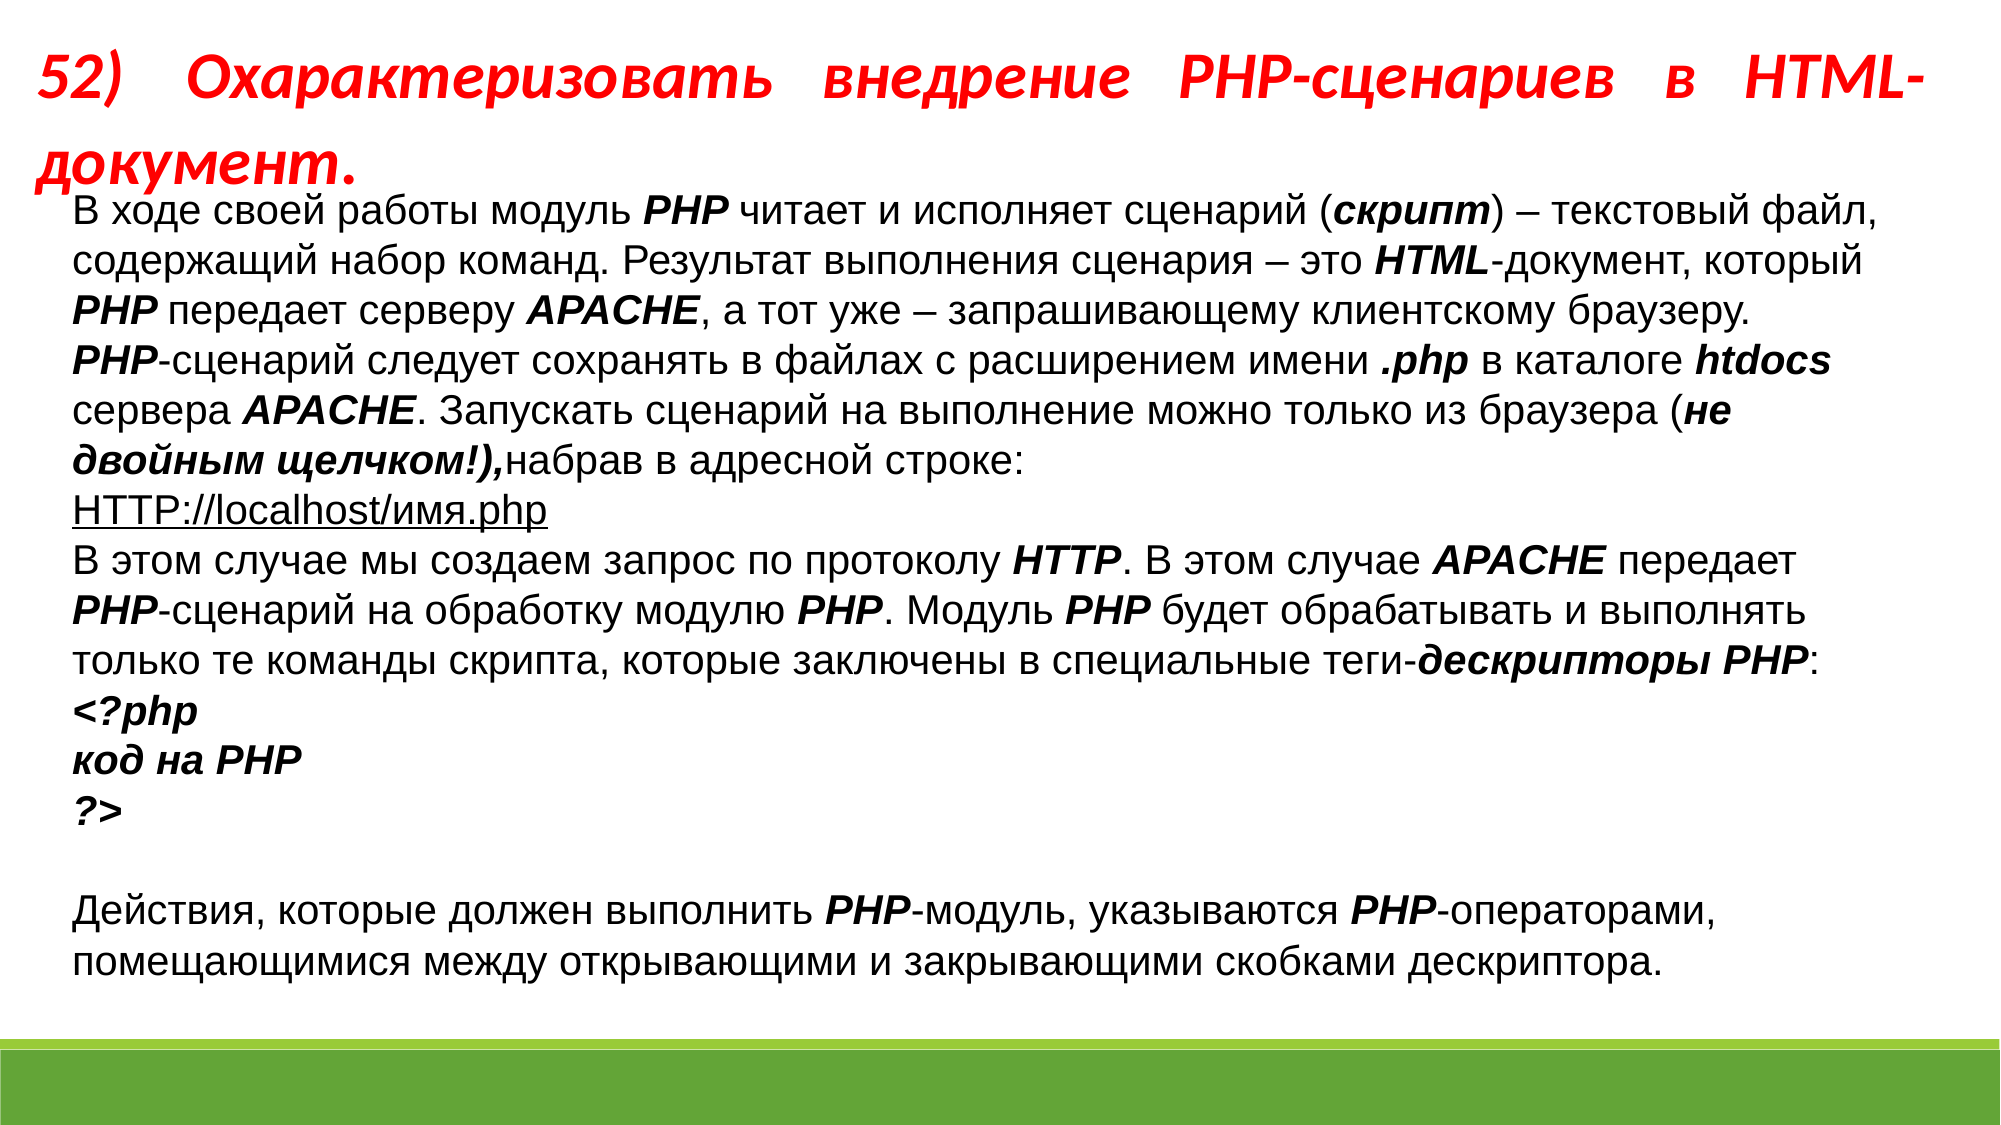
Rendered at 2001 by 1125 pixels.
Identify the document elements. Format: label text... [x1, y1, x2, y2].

text_box 52) Охарактеризовать внедрение PHP-сценариев в HTML-документ. [21, 19, 1943, 204]
text_box В ходе своей работы модуль PHP читает и исполняет сценарий (скрипт) – текстовый файл, содержащий набор команд. Результат выполнения сценария – это HTML-документ, который PHP передает серверу APACHE, а тот уже – запрашивающему клиентскому браузеру. PHP-сценарий следует сохранять в файлах с расширением имени .php в каталоге htdocs сервера APACHE. Запускать сценарий на выполнение можно только из браузера (не двойным щелчком!),набрав в адресной строке: HTTP://localhost/имя.php В этом случае мы создаем запрос по протоколу HTTP. В этом случае APACHE передает PHP-сценарий на обработку модулю PHP. Модуль PHP будет обрабатывать и выполнять только те команды скрипта, которые заключены в специальные теги-дескрипторы PHP: <?php код на PHP ?> Действия, которые должен выполнить PHP-модуль, указываются PHP-операторами, помещающимися между открывающими и закрывающими скобками дескриптора. [57, 175, 1923, 991]
